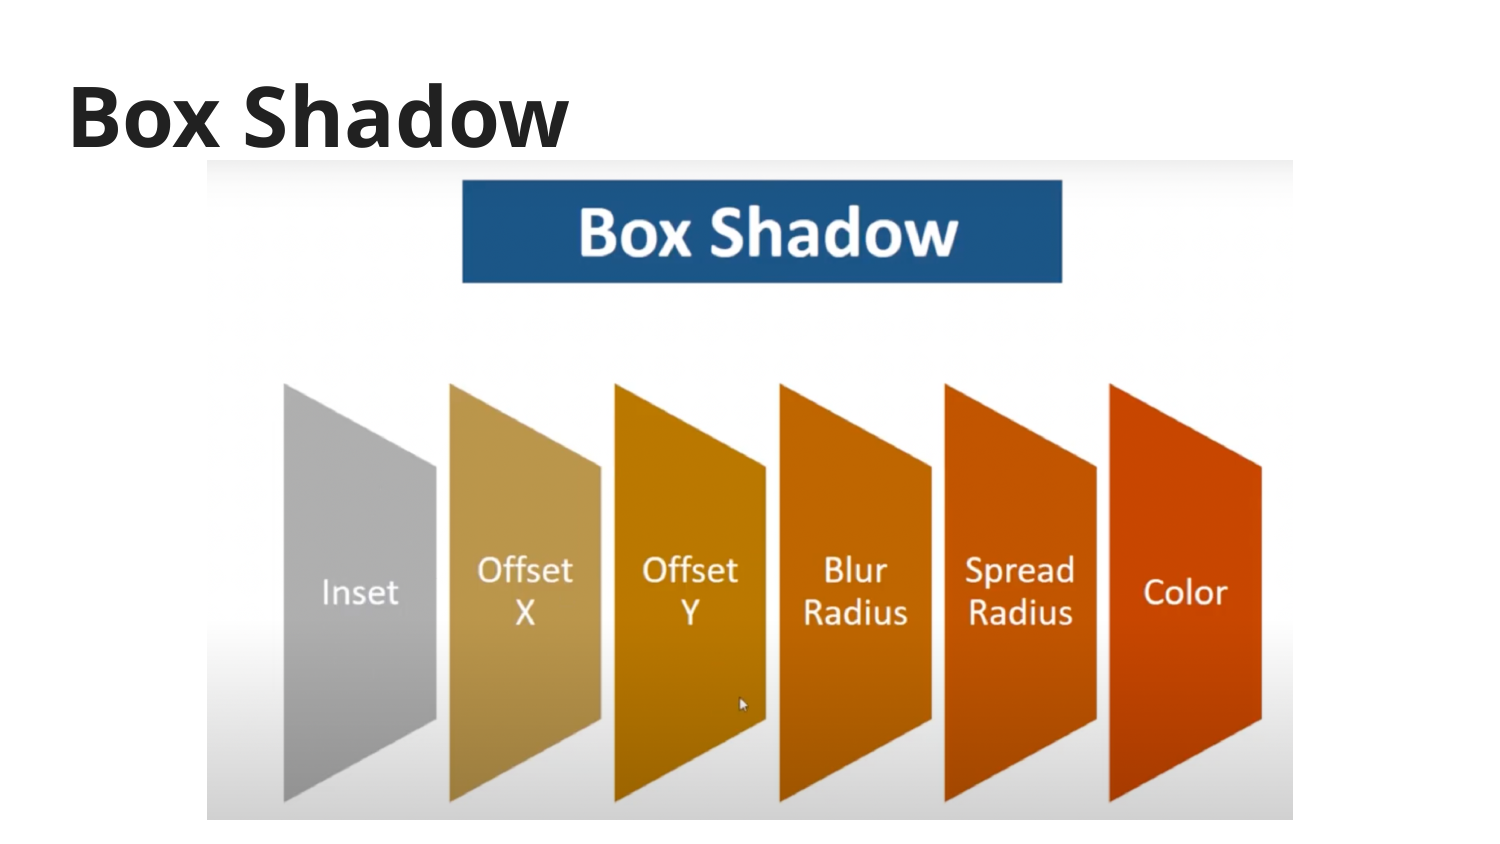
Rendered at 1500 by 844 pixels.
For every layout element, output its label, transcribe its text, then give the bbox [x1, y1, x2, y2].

picture [207, 160, 1293, 820]
title Box Shadow [51, 48, 1449, 180]
